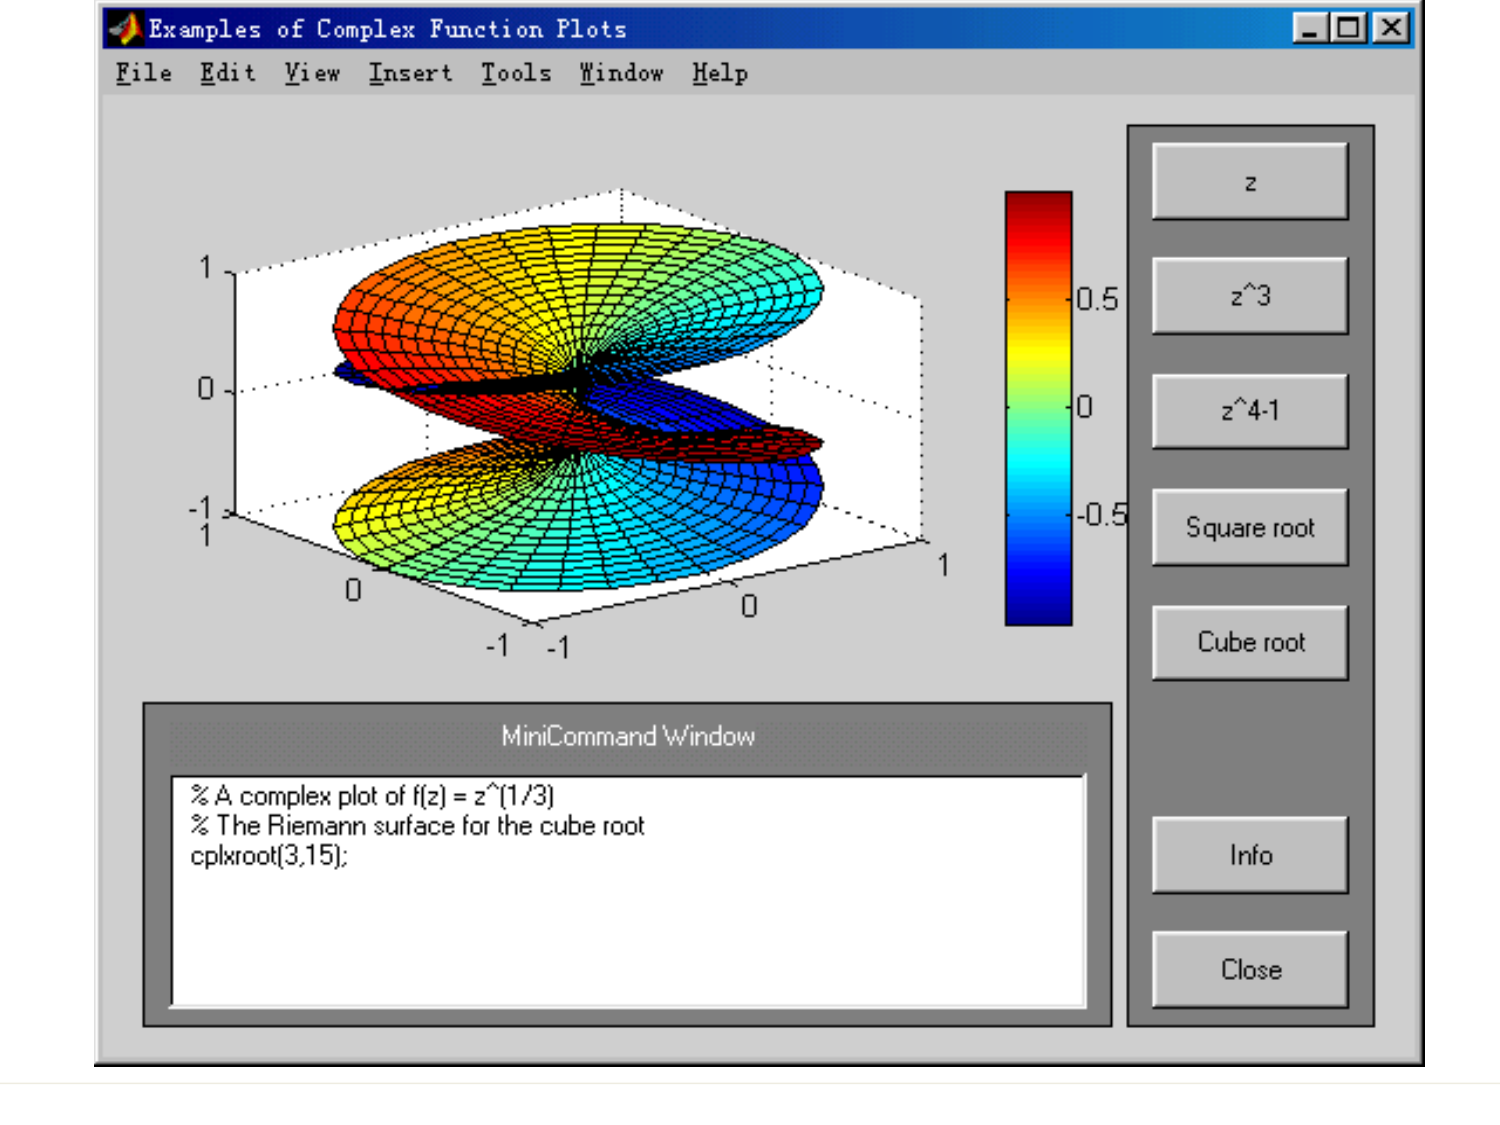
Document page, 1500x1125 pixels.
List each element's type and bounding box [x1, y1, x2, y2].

picture [94, 0, 1426, 1067]
